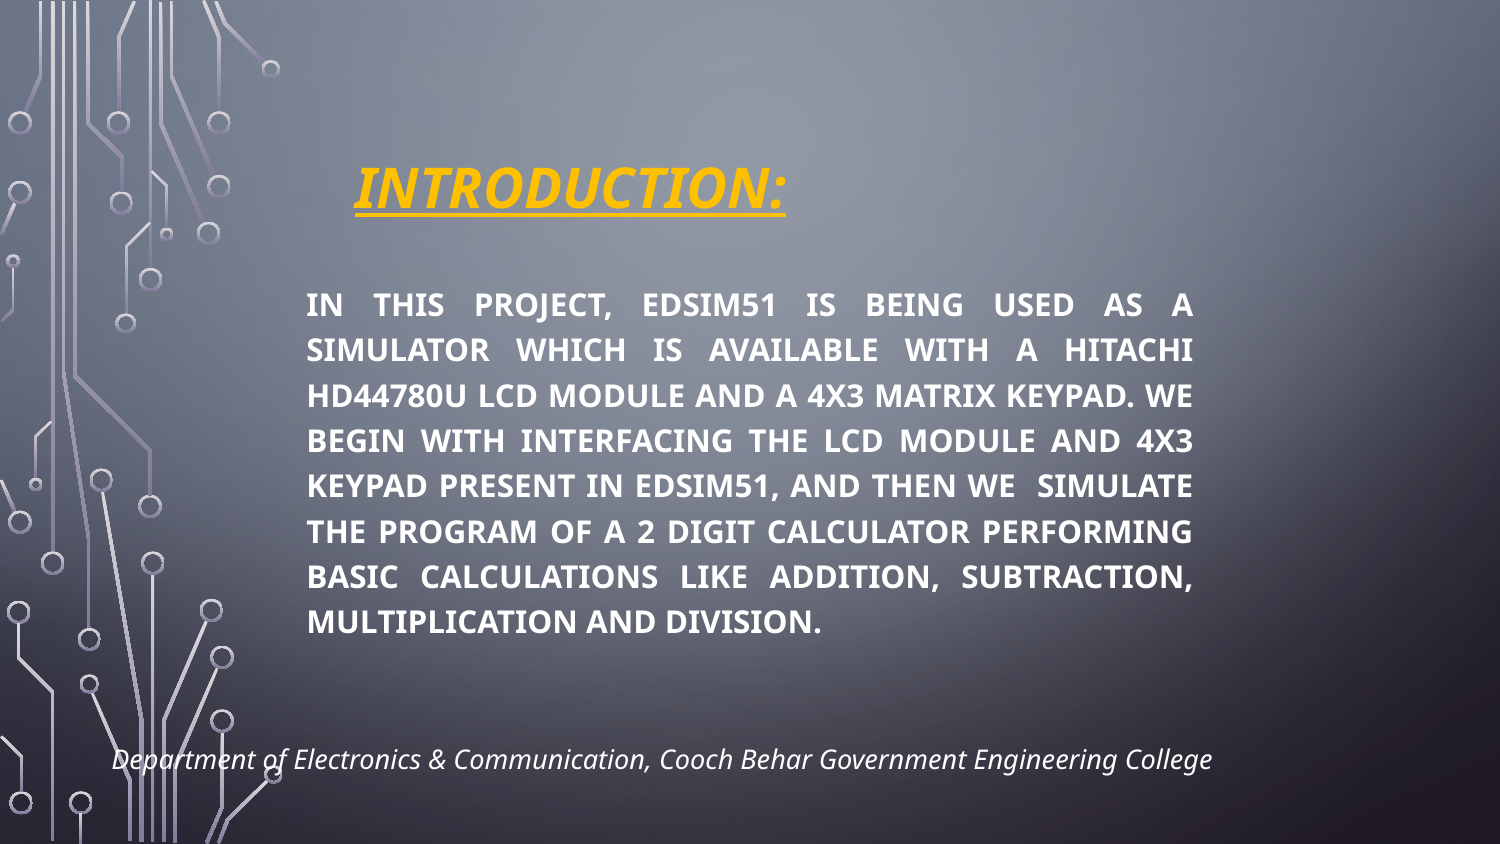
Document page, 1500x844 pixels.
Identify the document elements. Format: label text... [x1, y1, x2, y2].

subtitle In this project, Edsim51 is being used as a simulator which is available with a Hitachi HD44780U LCD Module AND A 4X3 MATRIX KEYPAD. WE BEGIN WITH INTERFACING THE LCD MODULE AND 4X3 keypad present in EDSIM51, and then we simulate the program of a 2 digit calculator performing basic calculations like addition, subtraction, multiplication and division. [291, 262, 1209, 657]
text_box Department of Electronics & Communication, Cooch Behar Government Engineering College [96, 710, 1404, 792]
title INTRODUCTION: [340, 144, 1164, 243]
